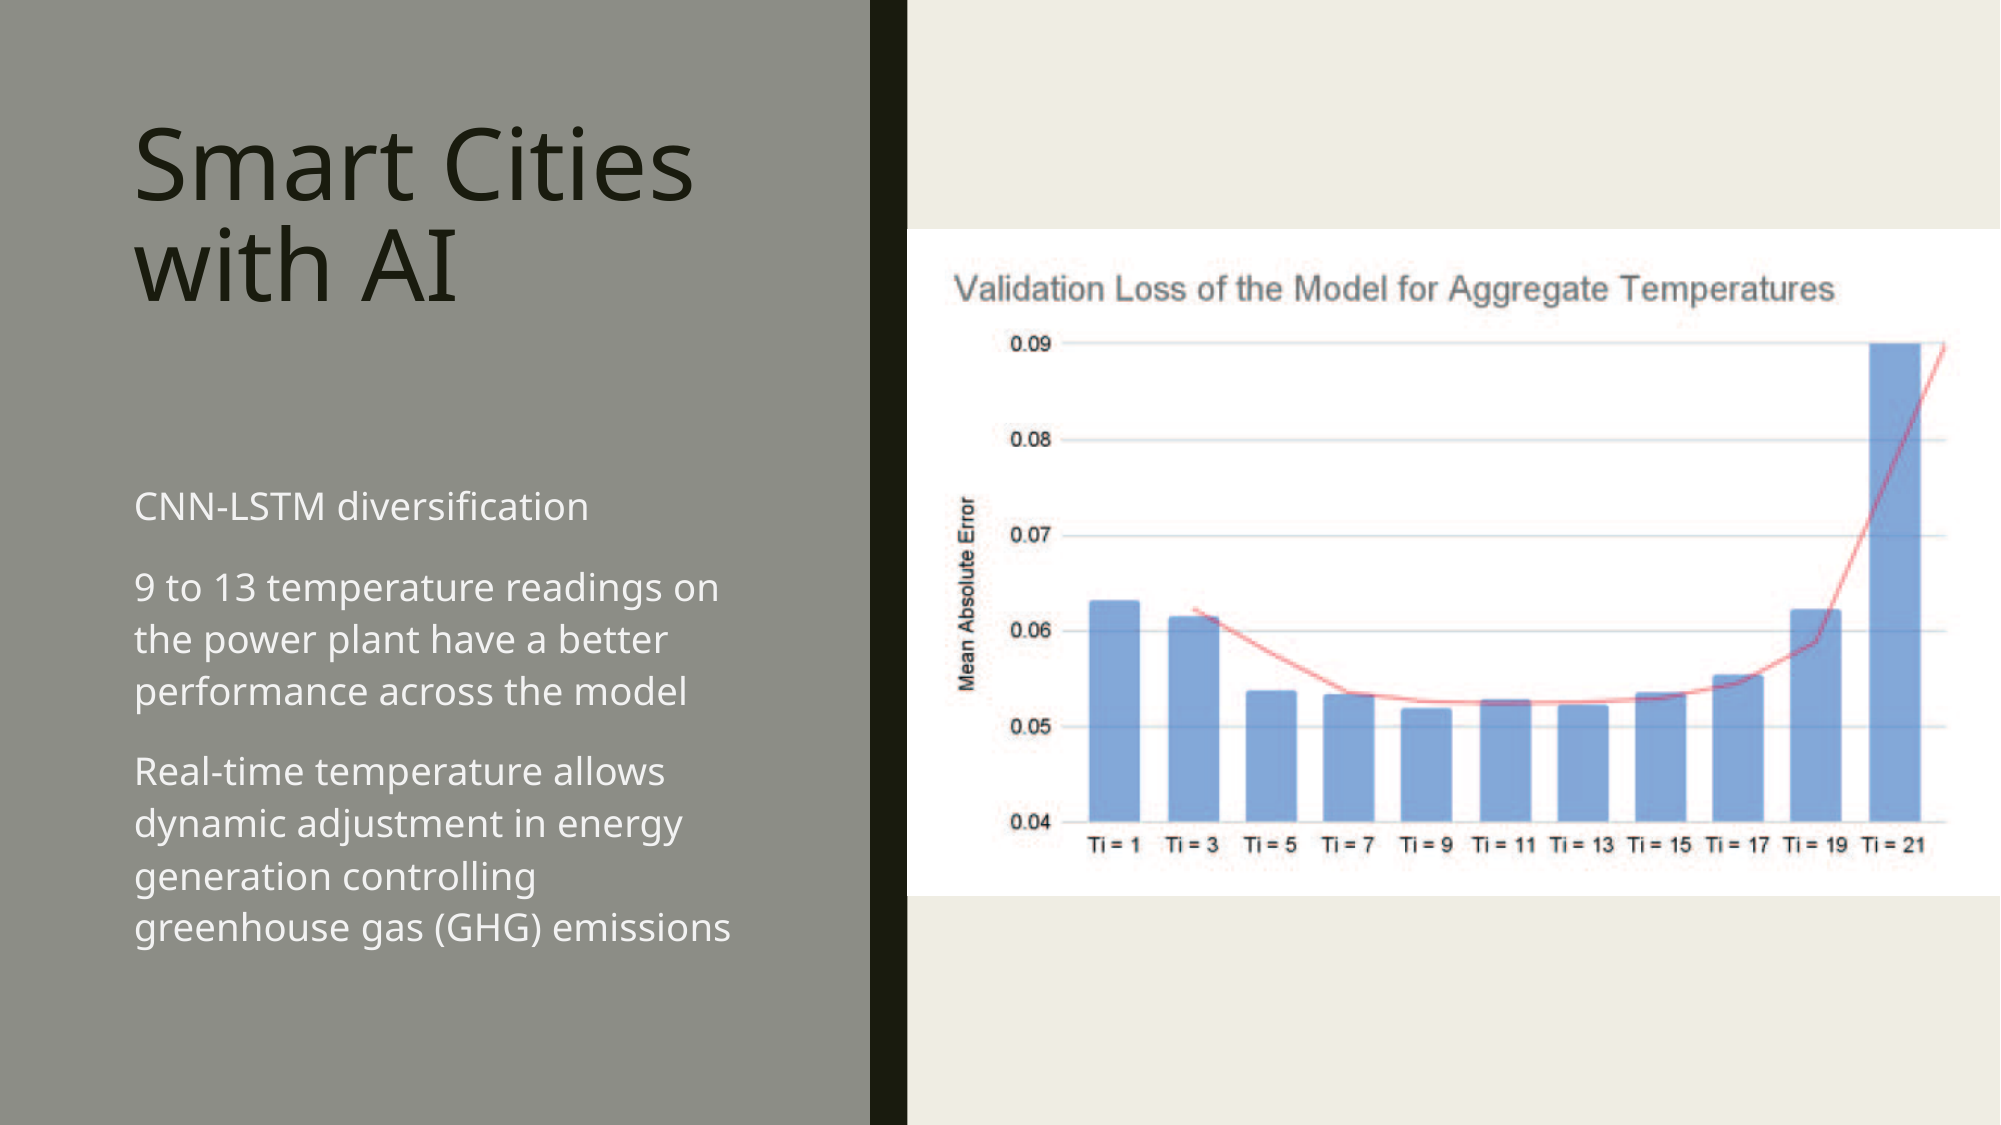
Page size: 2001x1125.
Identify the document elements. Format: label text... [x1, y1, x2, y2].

list CNN-LSTM diversification 9 to 13 temperature readings on the power plant have a better performance across the model Real-time temperature allows dynamic adjustment in energy generation controlling greenhouse gas (GHG) emissions [118, 468, 752, 963]
title Smart Cities with AI [118, 112, 752, 467]
picture [907, 229, 2000, 896]
